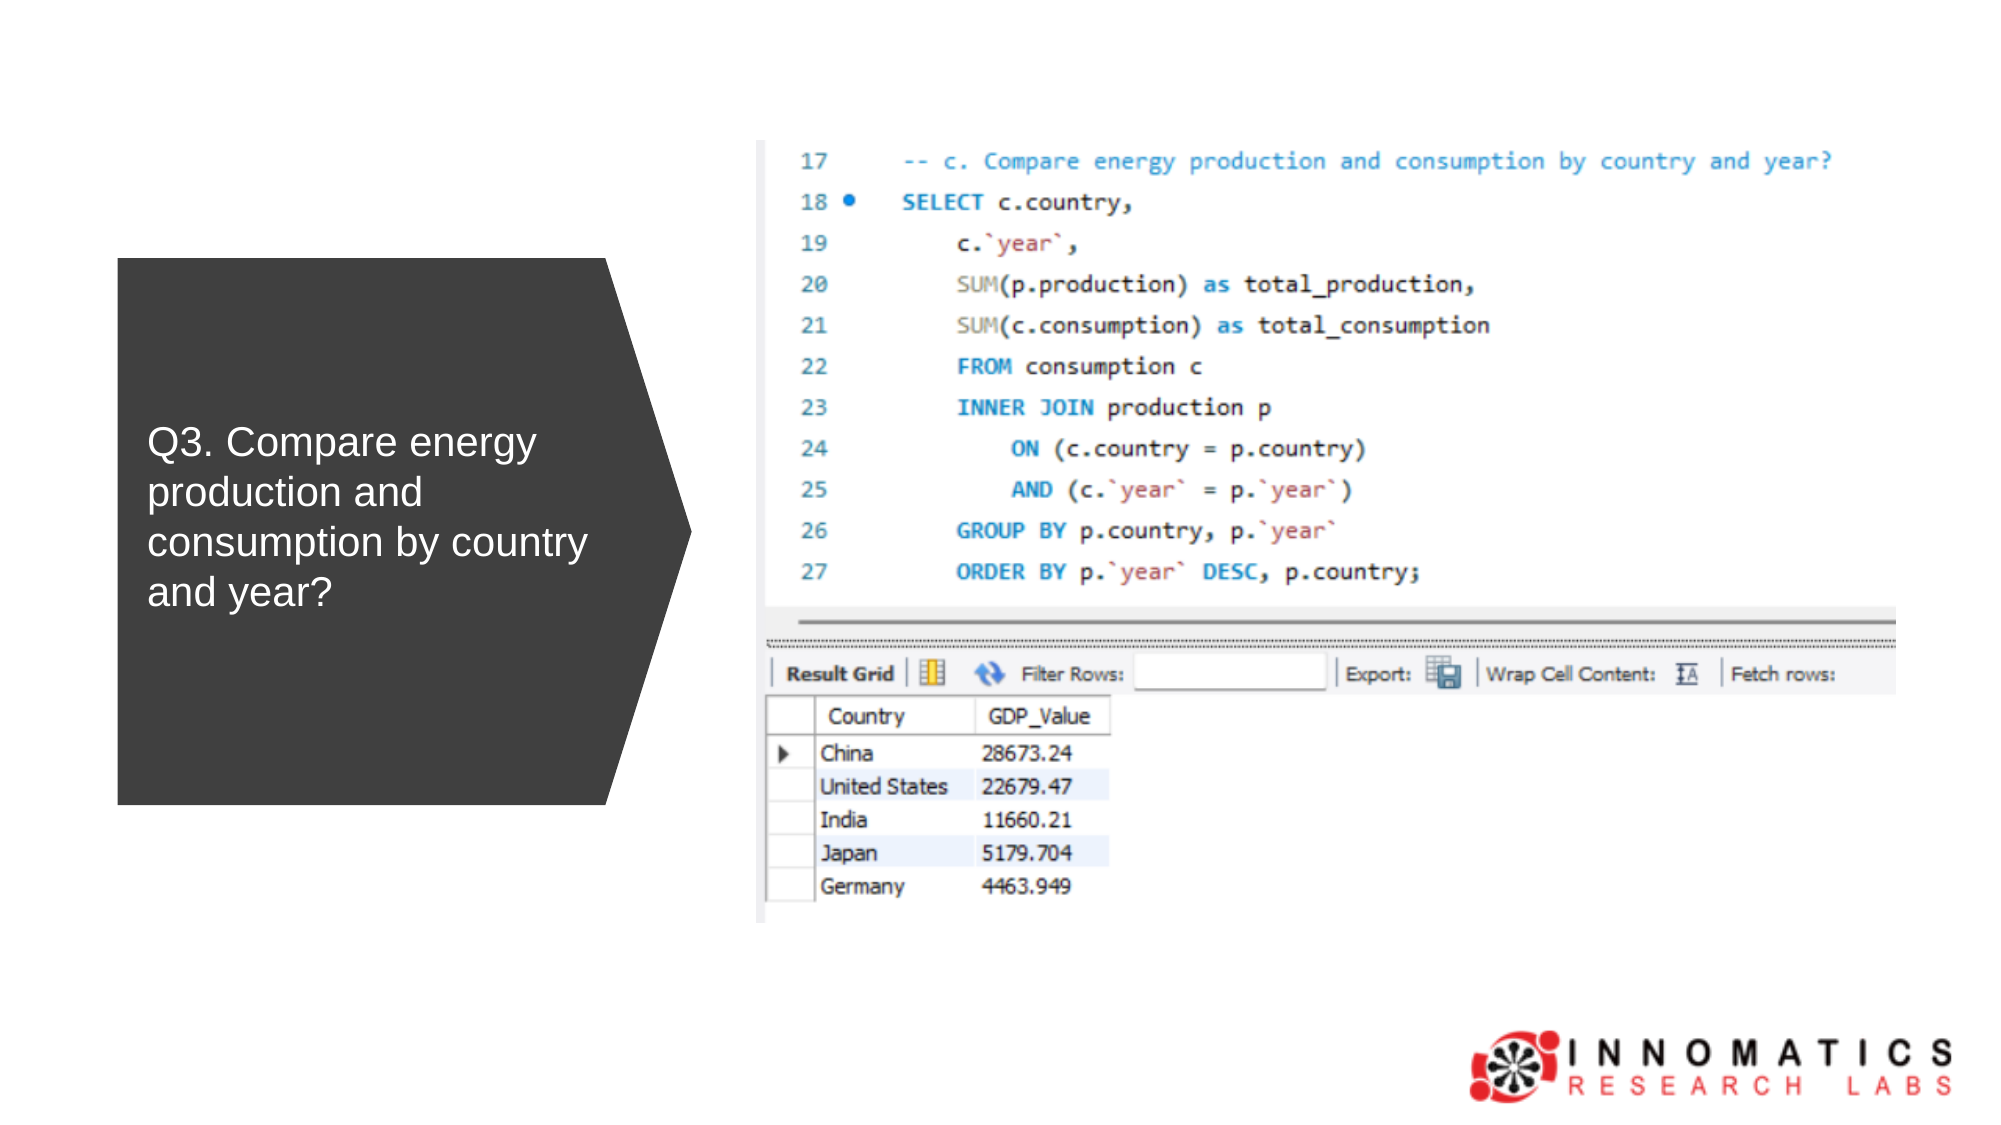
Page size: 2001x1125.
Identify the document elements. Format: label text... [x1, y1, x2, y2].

picture [756, 139, 1896, 924]
text_box Q3. Compare energy production and consumption by country and year? [132, 407, 649, 623]
text_box [115, 256, 694, 808]
picture [1445, 1014, 1975, 1125]
